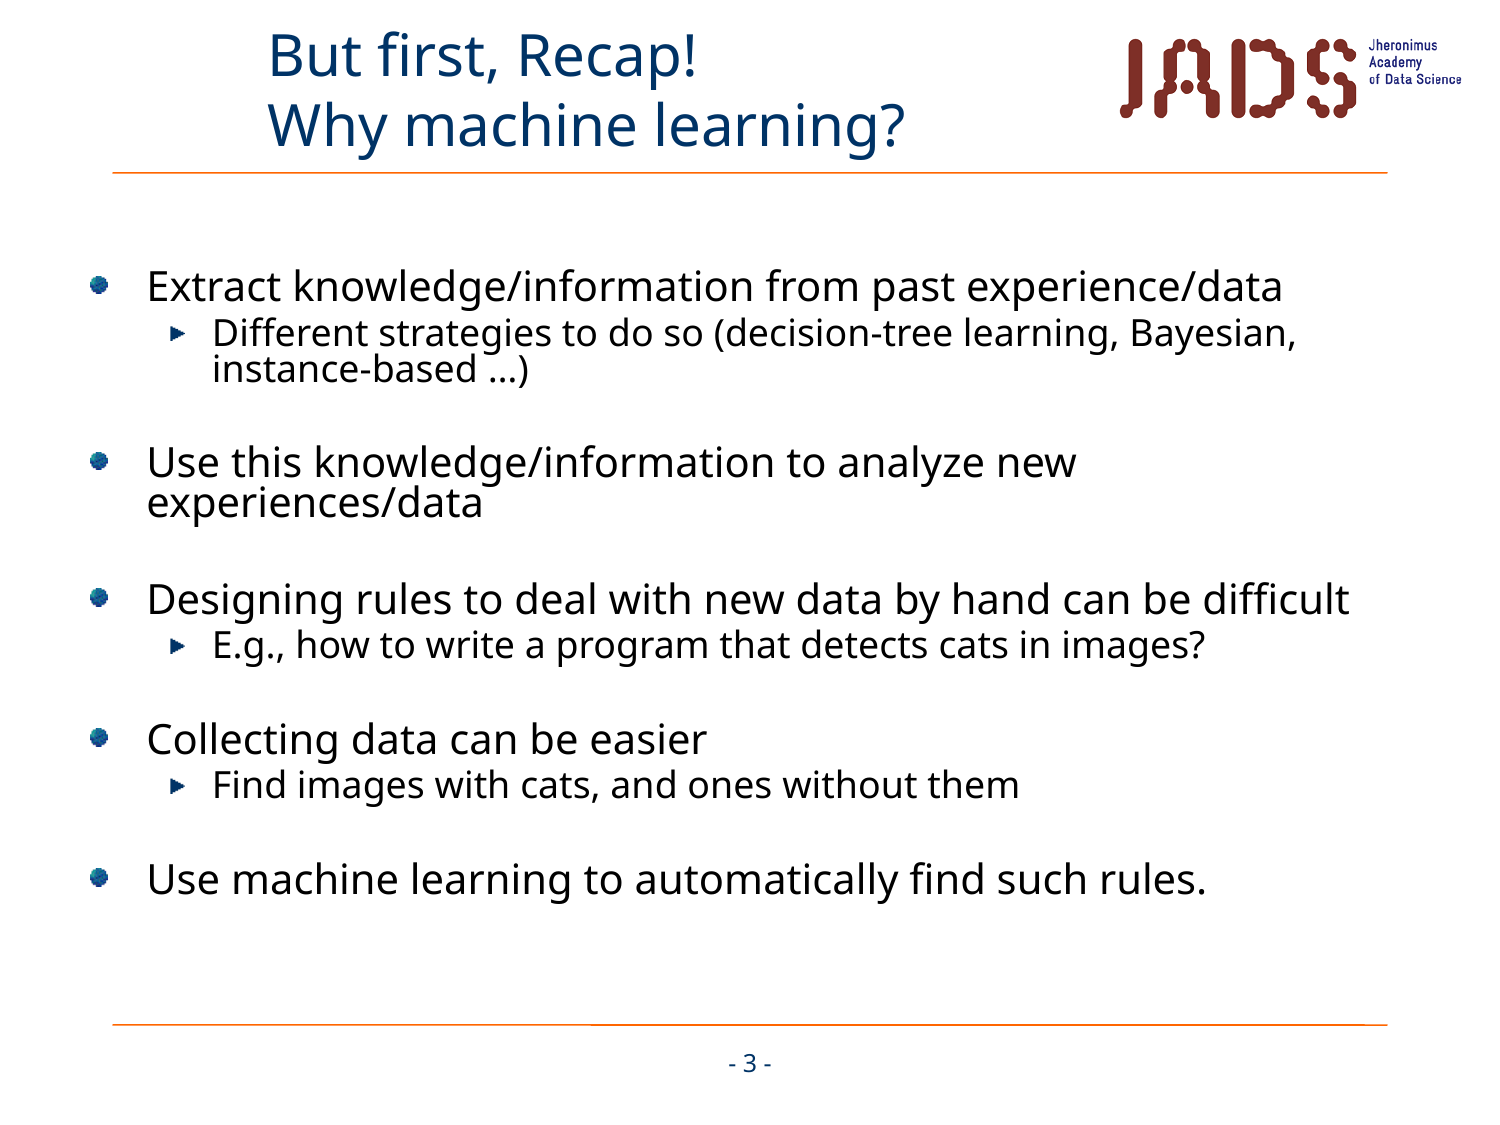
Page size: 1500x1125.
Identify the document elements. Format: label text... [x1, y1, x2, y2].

picture [1080, 0, 1500, 157]
picture [90, 276, 103, 287]
picture [102, 588, 108, 595]
picture [165, 321, 185, 341]
picture [165, 773, 185, 794]
slide_number - 3 - [670, 1039, 830, 1078]
picture [90, 588, 108, 607]
picture [165, 633, 185, 654]
picture [90, 452, 103, 463]
picture [90, 728, 108, 747]
list Extract knowledge/information from past experience/data Different strategies to do so (decision-tree learning, Bayesian, instance-based …) Use this knowledge/information to analyze new experiences/data Designing rules to deal with new data by hand can be difficult E.g., how to write a program that detects cats in images? Collecting data can be easier Find images with cats, and ones without them Use machine learning to automatically find such rules. [75, 262, 1425, 914]
picture [90, 461, 108, 470]
picture [102, 728, 108, 735]
picture [90, 285, 108, 294]
picture [102, 868, 108, 875]
picture [90, 868, 108, 887]
title But first, Recap! Why machine learning? [252, 19, 1185, 157]
